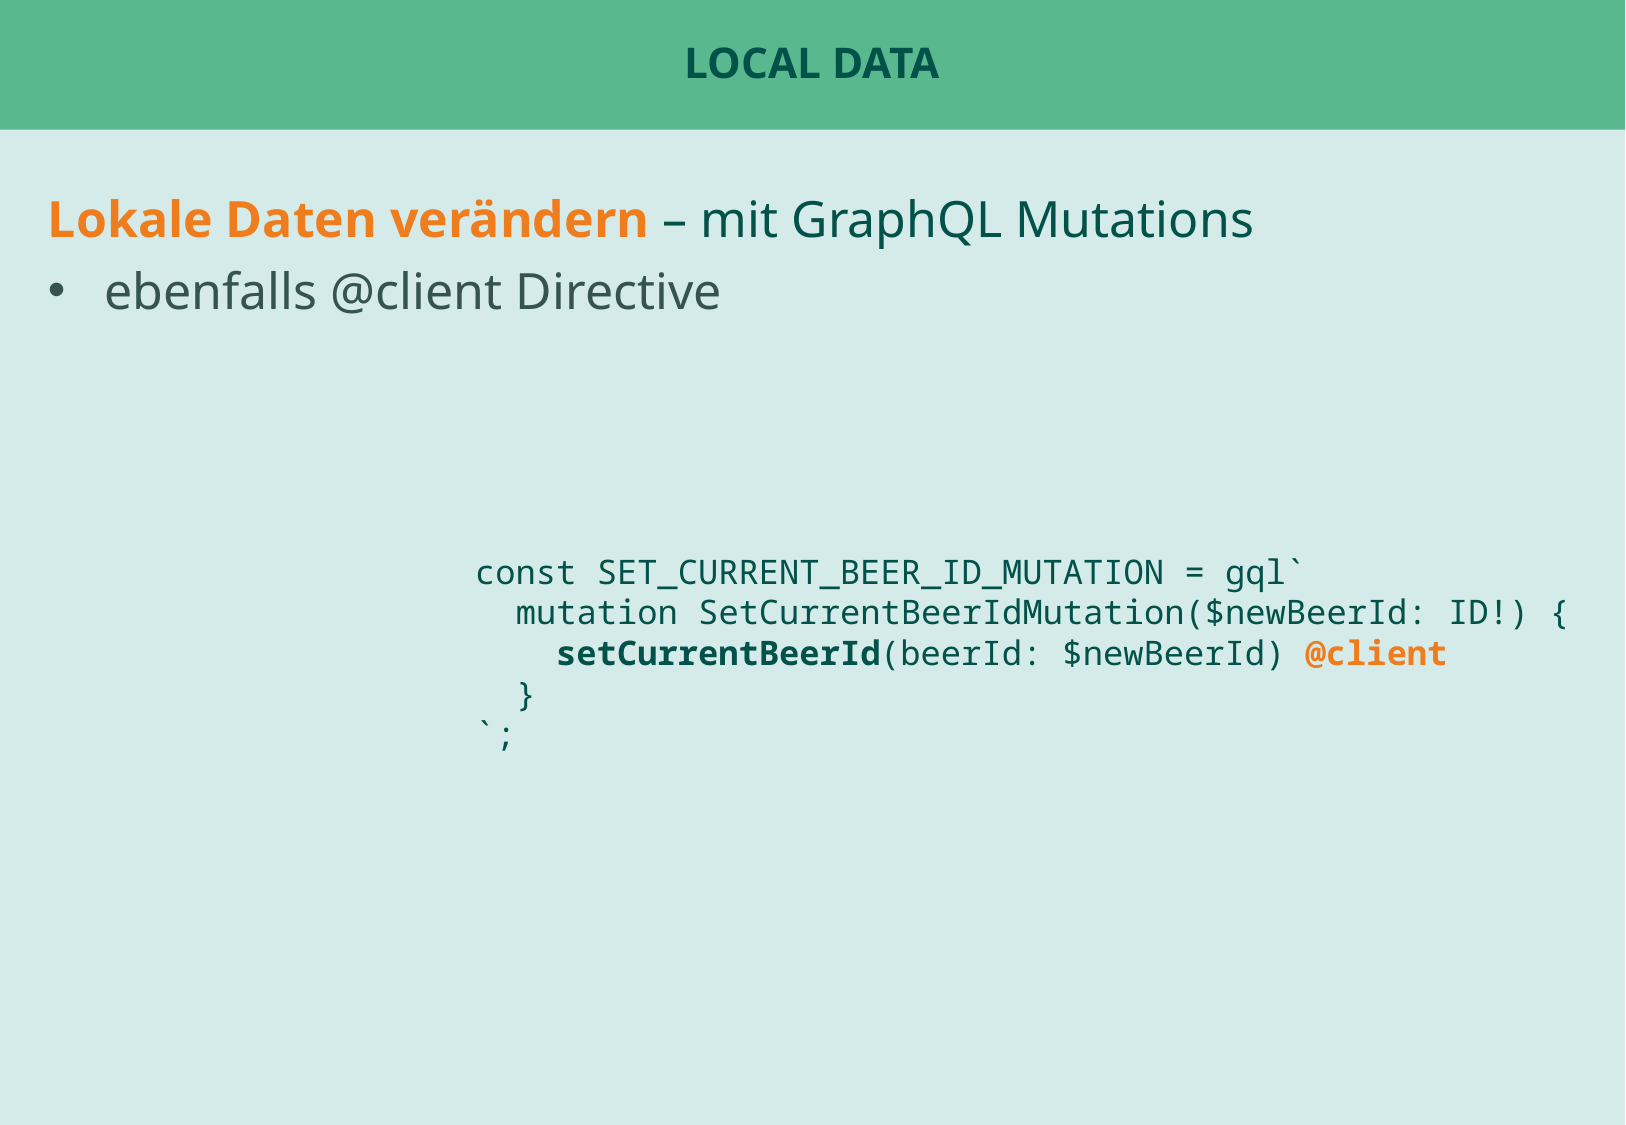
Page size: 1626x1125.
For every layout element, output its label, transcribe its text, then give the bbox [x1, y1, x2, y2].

text_box const SET_CURRENT_BEER_ID_MUTATION = gql` mutation SetCurrentBeerIdMutation($newBeerId: ID!) { setCurrentBeerId(beerId: $newBeerId) @client } `; [475, 550, 1578, 754]
text_box Lokale Daten verändern – mit GraphQL Mutations ebenfalls @client Directive [33, 168, 1592, 327]
title Local Data [0, 0, 1625, 130]
